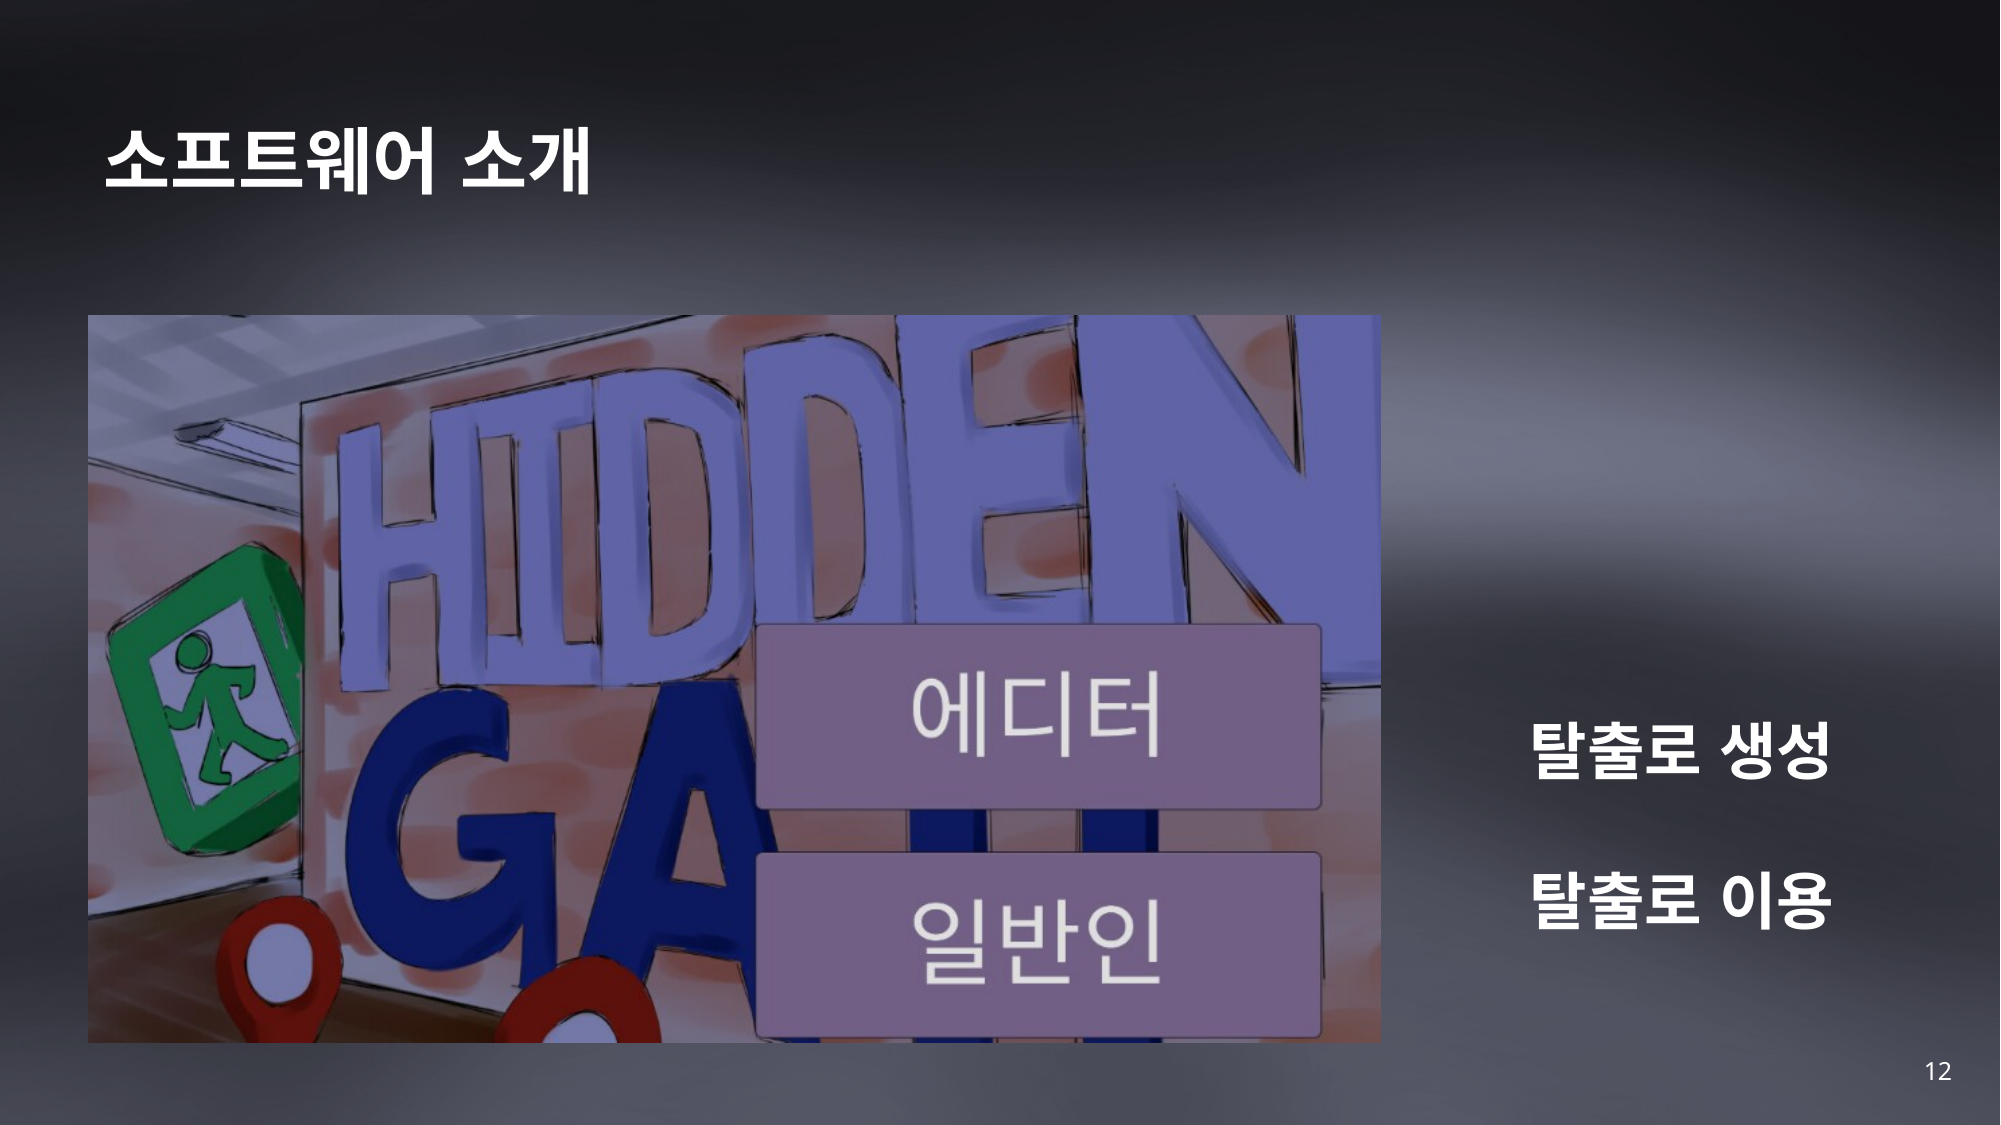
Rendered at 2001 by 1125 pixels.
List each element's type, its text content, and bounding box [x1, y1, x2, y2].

title 소프트웨어 소개 [88, 118, 1077, 213]
slide_number 12 [1887, 1042, 1968, 1103]
text_box 탈출로 생성 탈출로 이용 [1514, 772, 1887, 878]
picture [88, 315, 1381, 1043]
